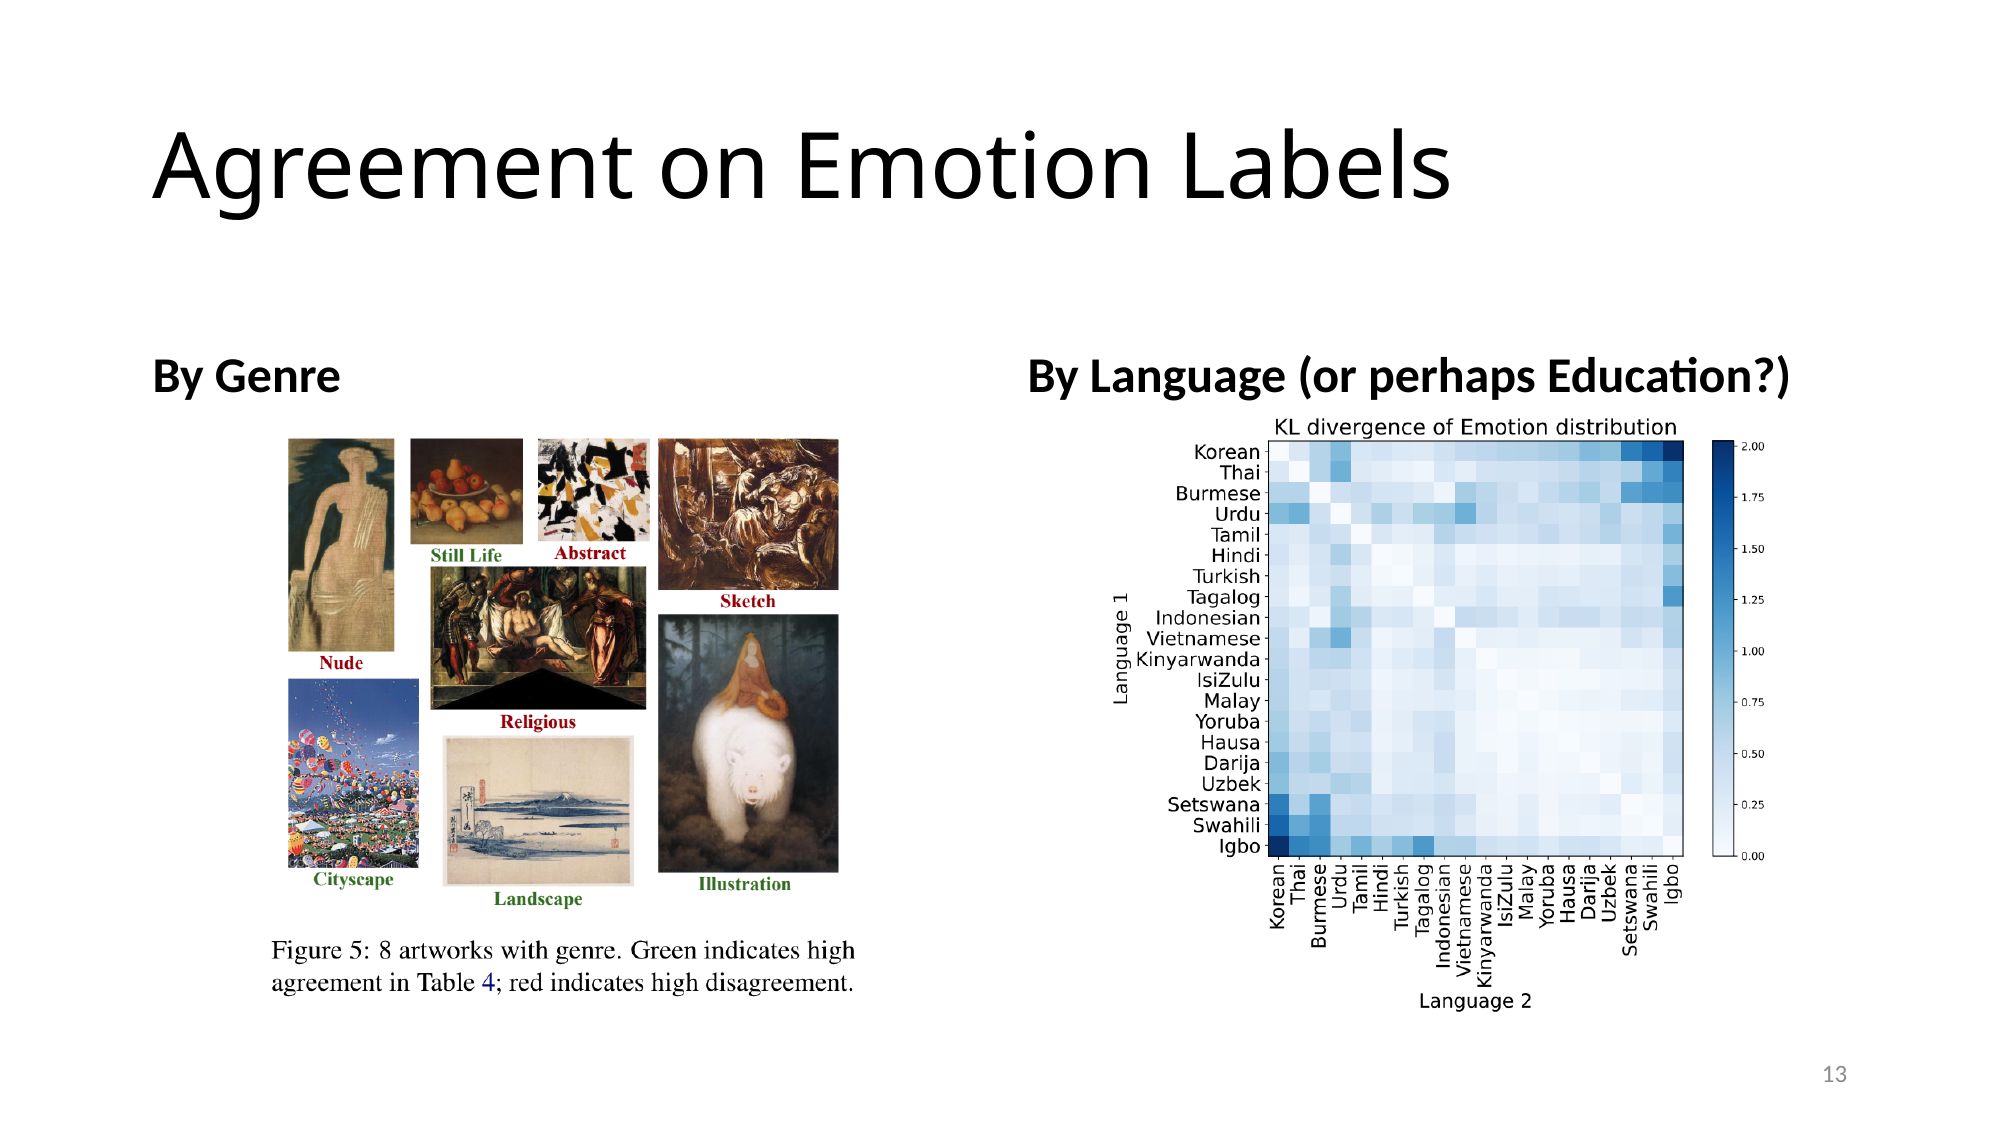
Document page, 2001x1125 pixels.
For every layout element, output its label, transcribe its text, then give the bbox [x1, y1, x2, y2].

slide_number 13 [1412, 1042, 1863, 1103]
list By Genre [137, 275, 984, 411]
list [1106, 410, 1769, 1016]
title Agreement on Emotion Labels [137, 59, 1863, 278]
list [251, 410, 871, 1016]
list By Language (or perhaps Education?) [1012, 275, 1863, 411]
